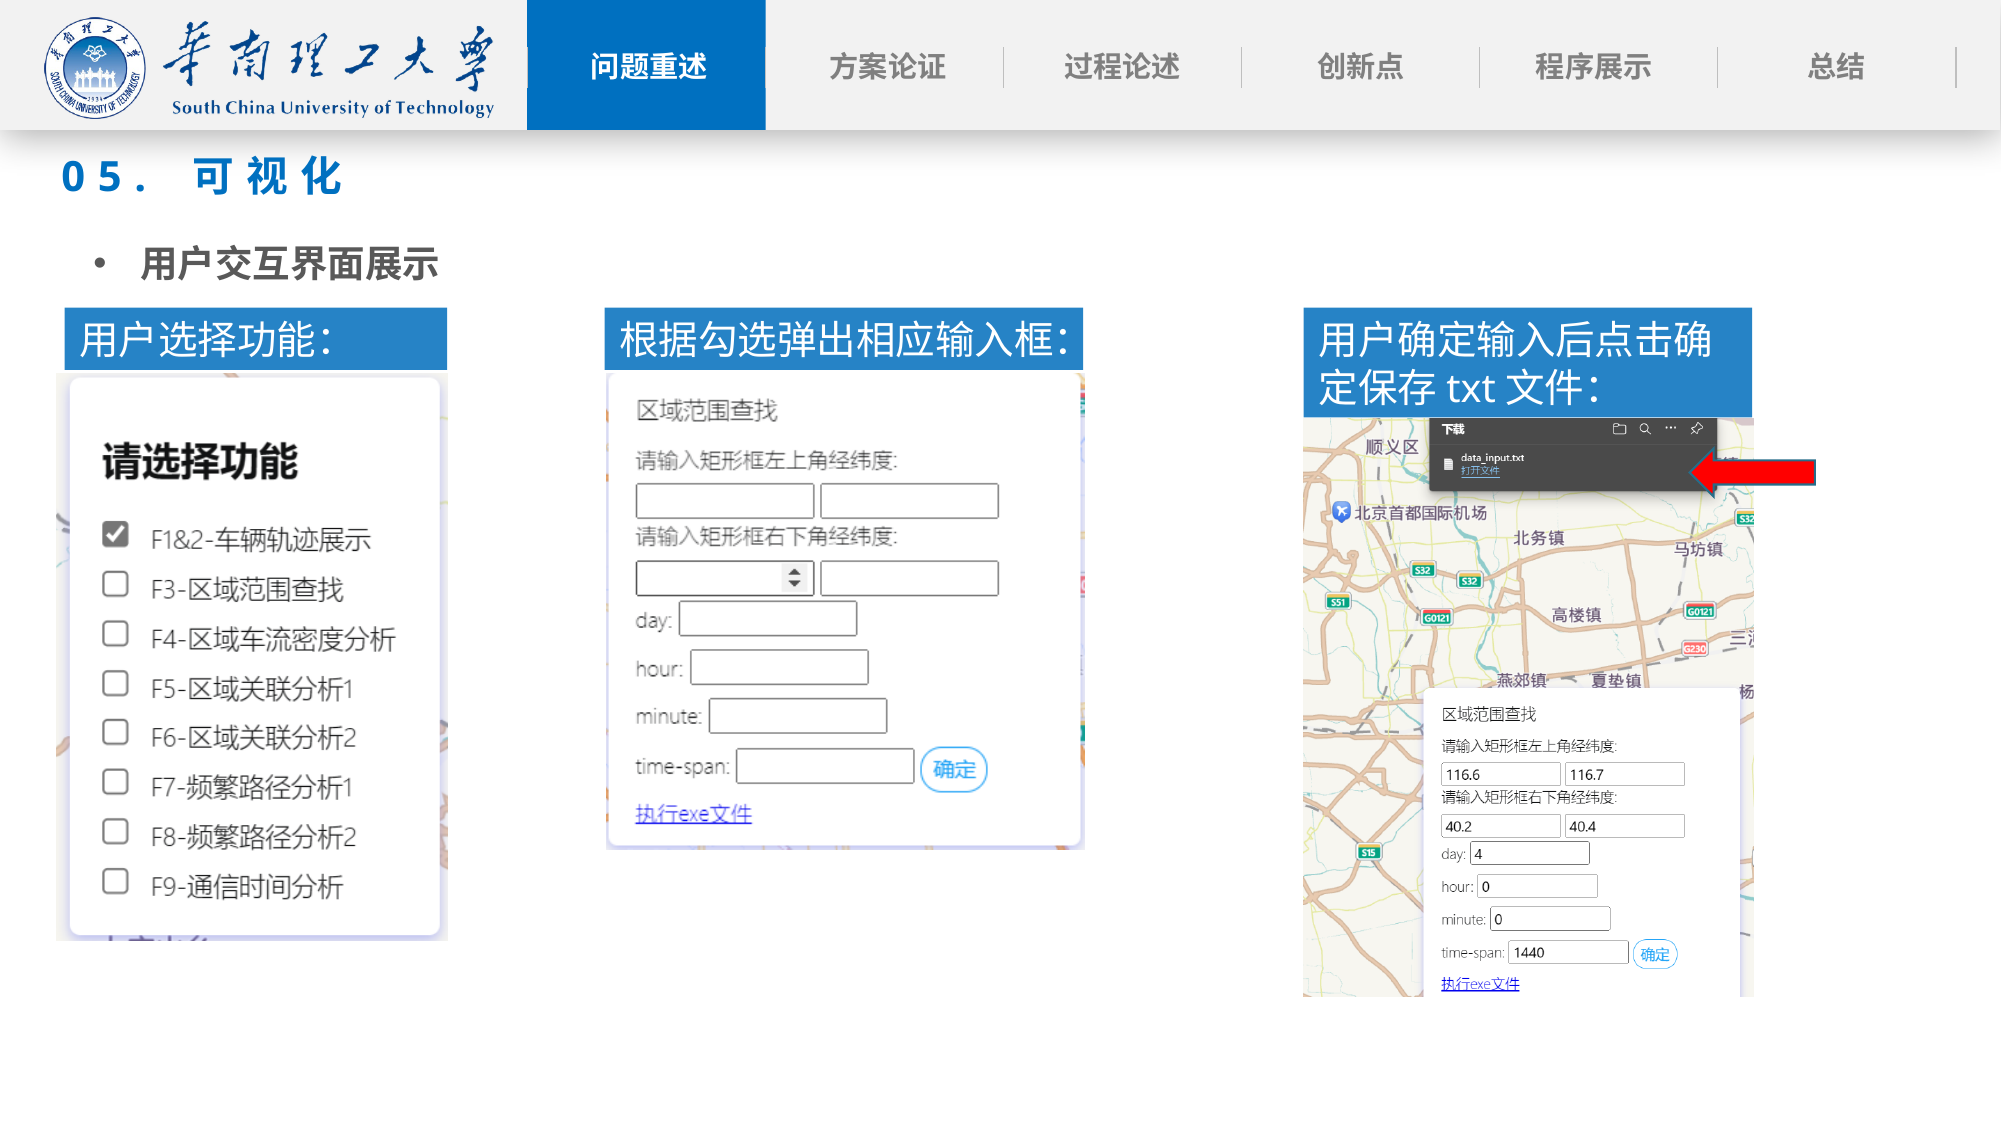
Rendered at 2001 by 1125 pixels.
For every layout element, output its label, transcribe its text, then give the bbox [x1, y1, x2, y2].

text_box 用户选择功能： [64, 307, 448, 370]
text_box 用户确定输入后点击确定保存txt文件： [1303, 307, 1753, 418]
picture [606, 373, 1085, 850]
picture [56, 373, 448, 941]
picture [1303, 418, 1754, 997]
text_box 用户交互界面展示 [48, 231, 485, 293]
text_box 05. 可视化 [0, 142, 1075, 208]
picture [44, 17, 494, 119]
text_box 根据勾选弹出相应输入框： [604, 307, 1084, 370]
text_box [1754, 459, 1816, 486]
